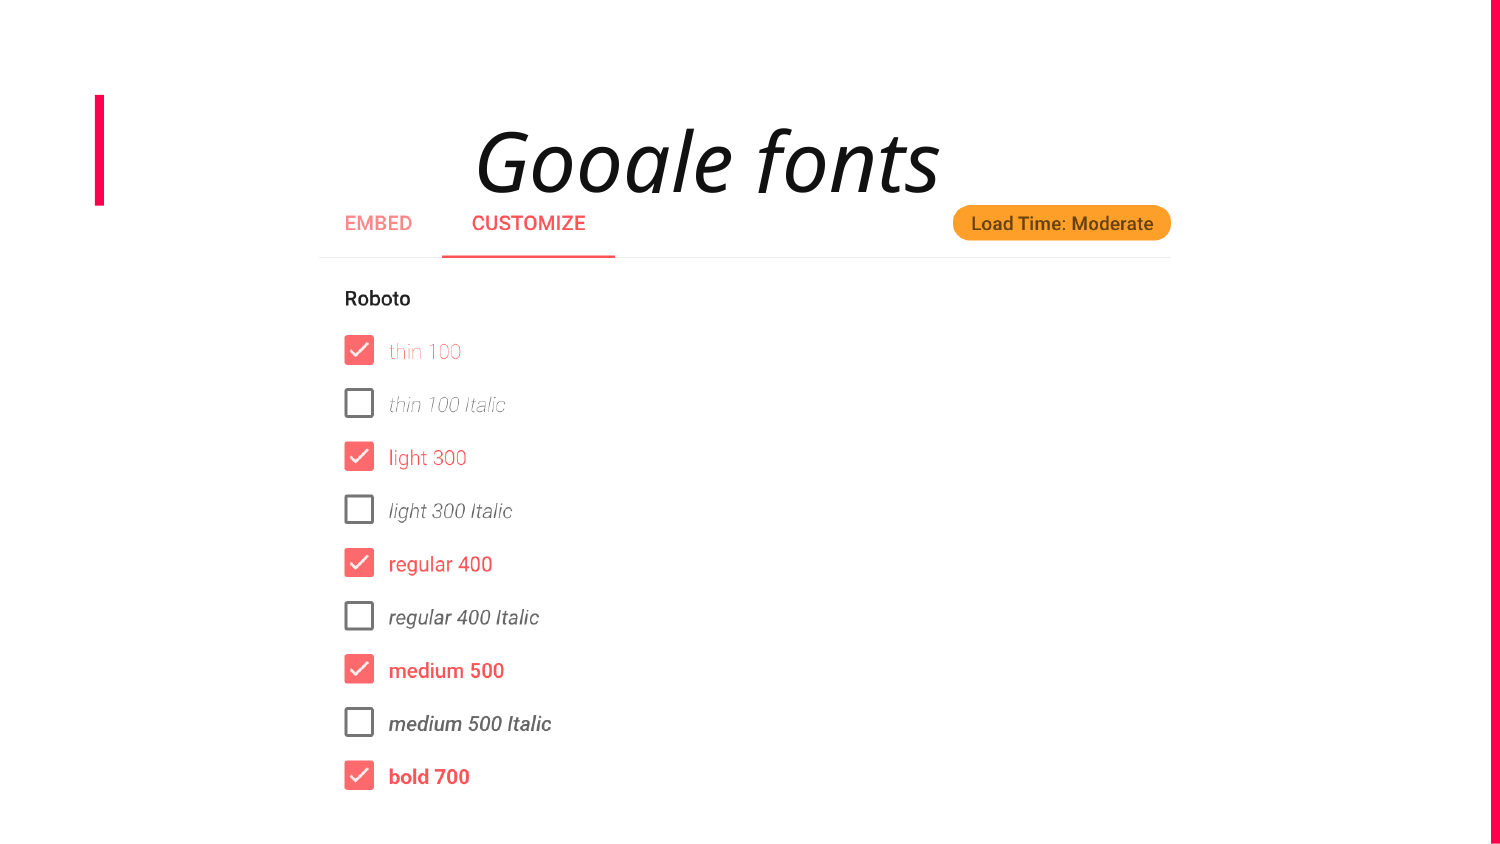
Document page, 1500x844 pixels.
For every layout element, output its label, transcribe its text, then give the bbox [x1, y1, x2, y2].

text_box Google fonts [195, 79, 1219, 194]
picture [319, 193, 1171, 794]
